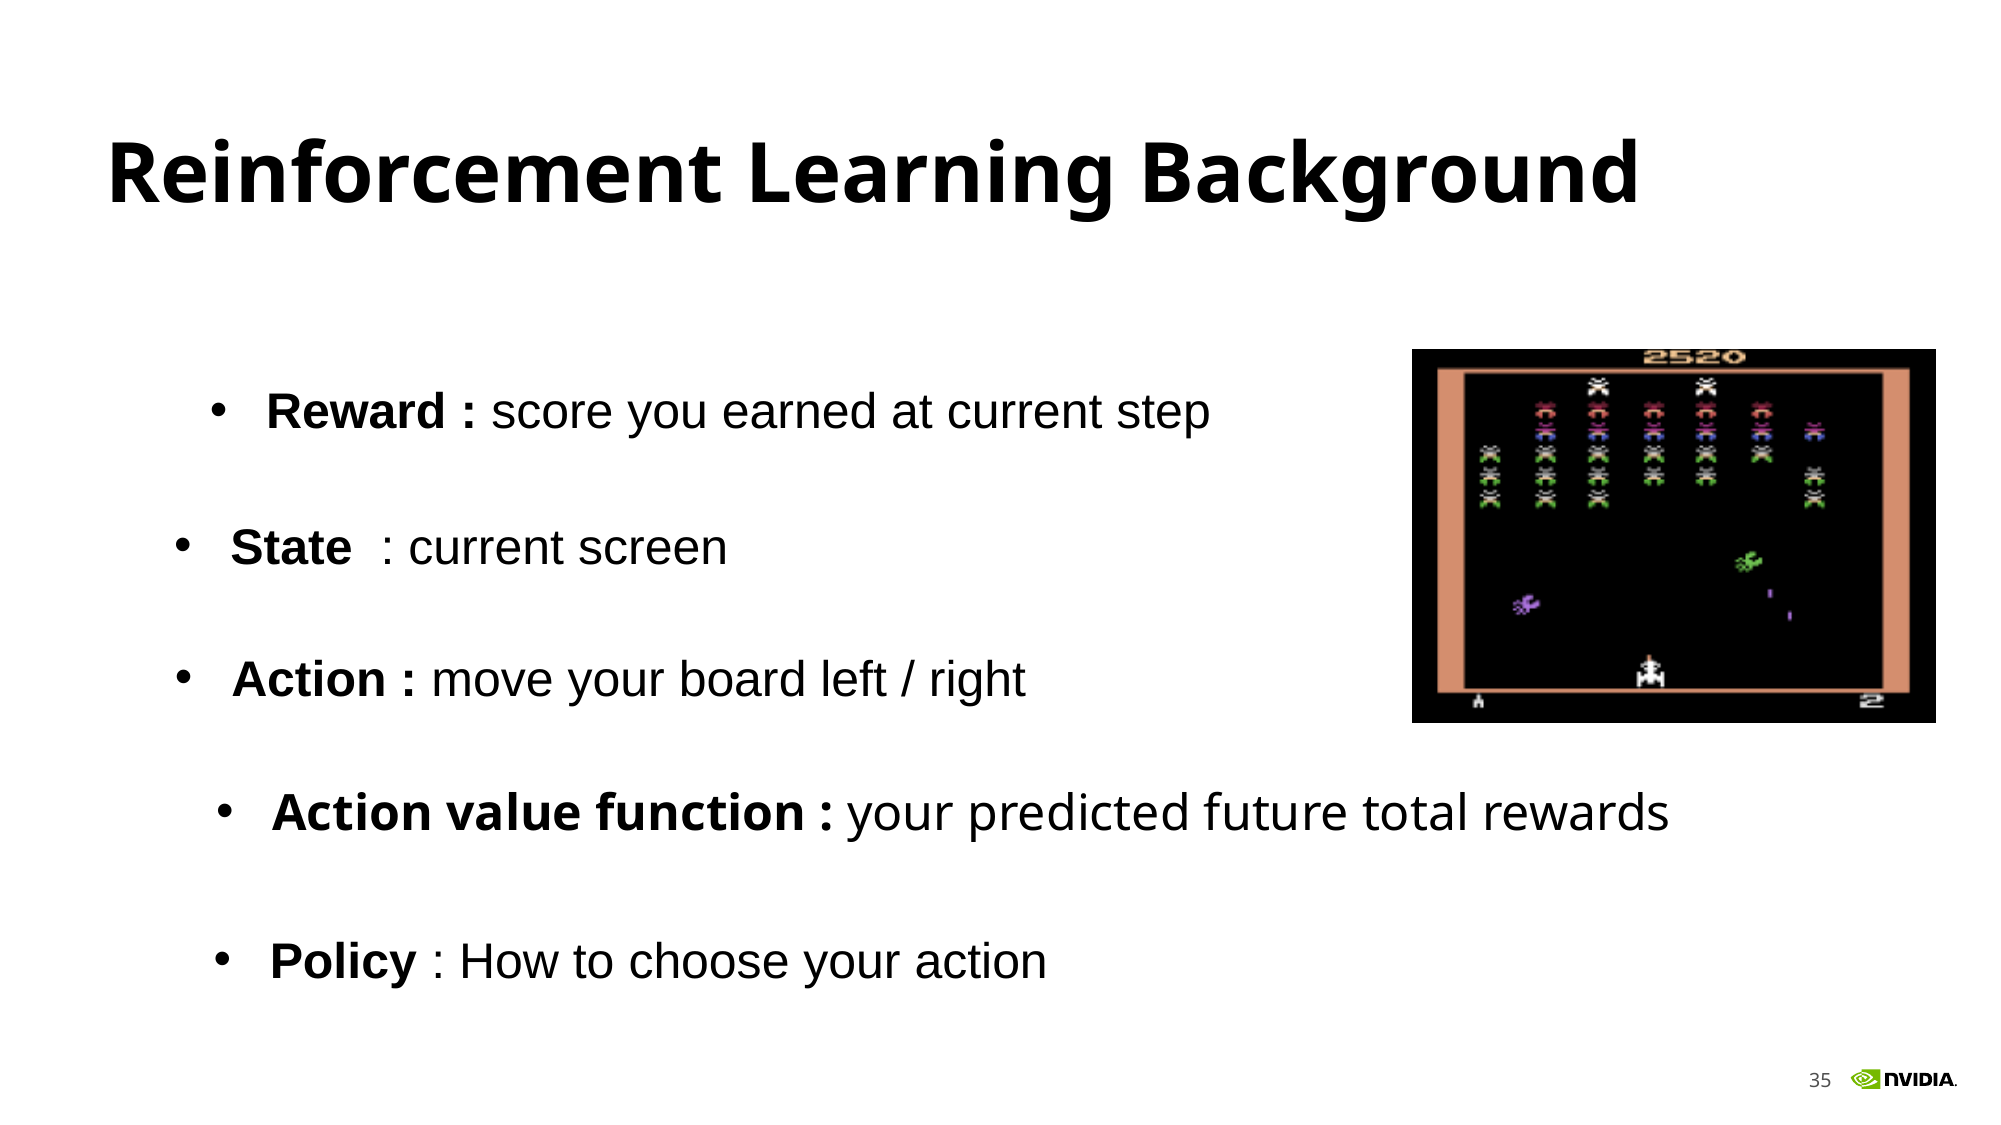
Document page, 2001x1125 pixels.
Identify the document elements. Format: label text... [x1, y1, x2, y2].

title Reinforcement Learning Background [90, 121, 1910, 229]
text_box [56, 36, 1782, 255]
picture [1412, 349, 1936, 723]
